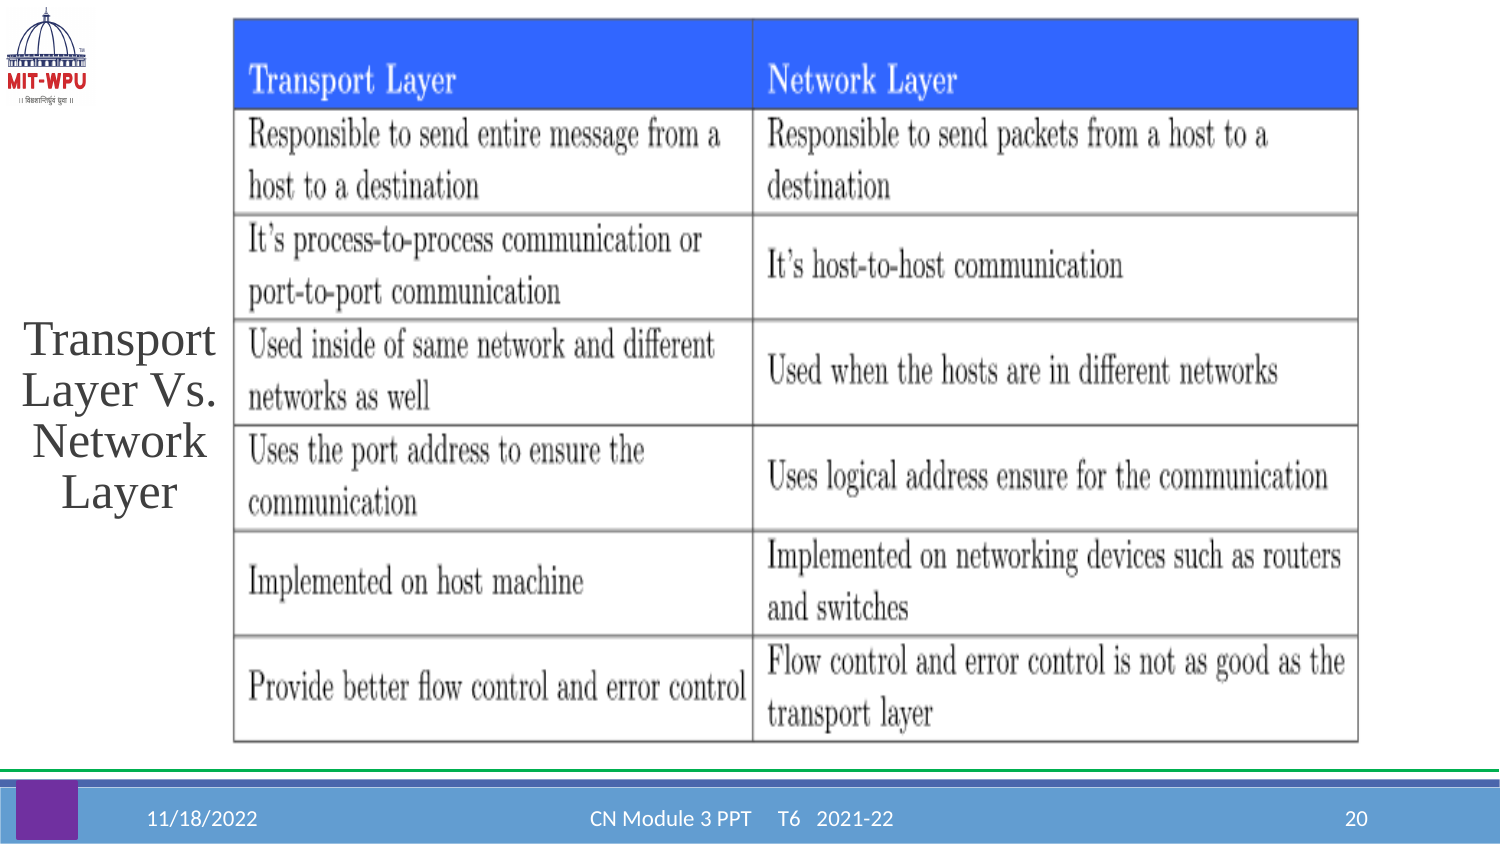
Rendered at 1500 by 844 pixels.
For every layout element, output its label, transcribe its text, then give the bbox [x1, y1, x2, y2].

footer CN Module 3 PPT T6 2021-22 [453, 794, 1047, 840]
title Transport Layer Vs. Network Layer [0, 170, 221, 662]
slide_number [135, 794, 440, 840]
picture [226, 7, 1372, 760]
slide_number ‹#› [1218, 794, 1380, 840]
text_box [17, 782, 76, 839]
picture [6, 7, 96, 106]
